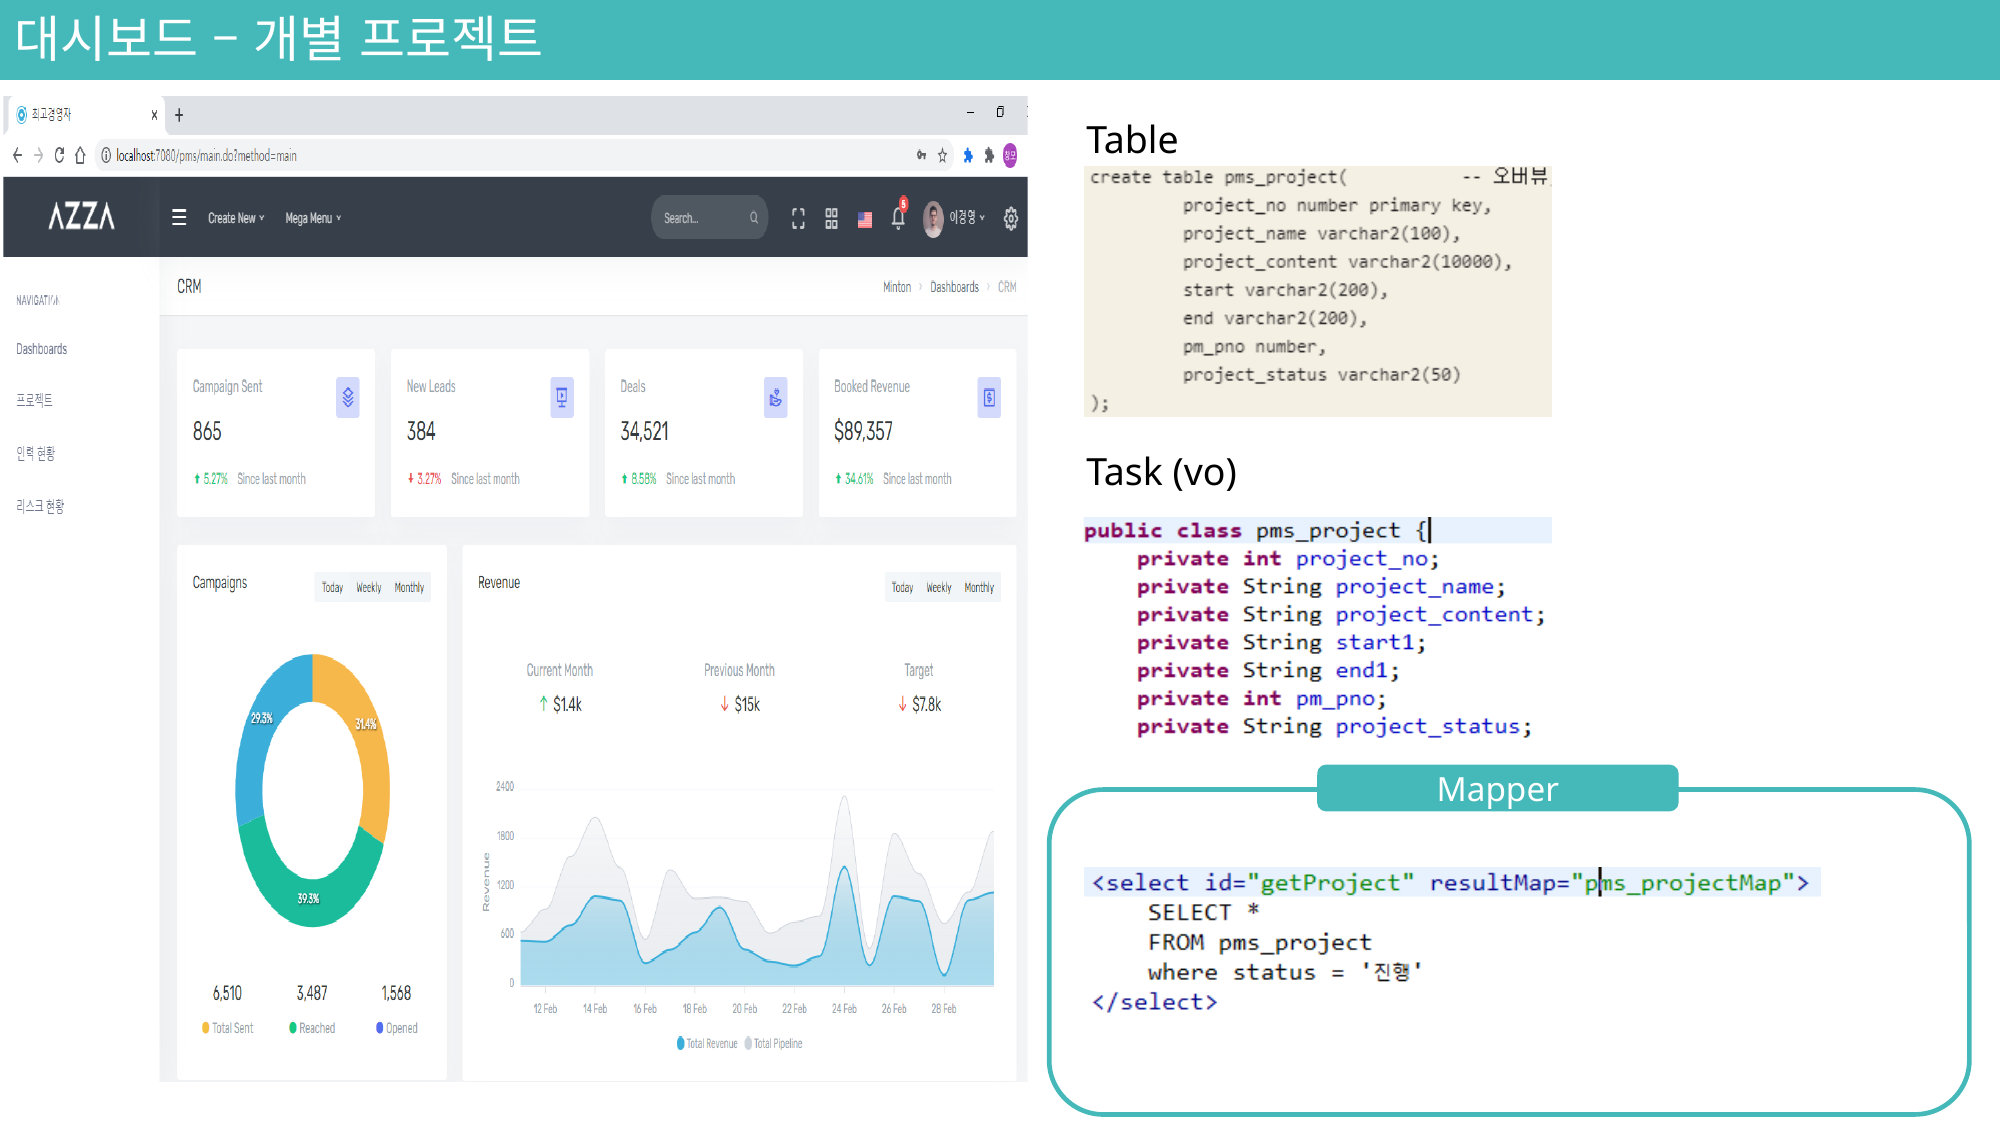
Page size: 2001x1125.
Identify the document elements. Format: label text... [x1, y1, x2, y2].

picture [1084, 867, 1821, 1016]
picture [1084, 166, 1552, 417]
text_box [1530, 0, 2000, 80]
text_box Task (vo) [1071, 441, 1347, 501]
text_box 대시보드 – 개별 프로젝트 [0, 0, 1530, 225]
text_box Mapper [1317, 764, 1679, 812]
picture [3, 96, 1028, 1082]
text_box Table [1071, 108, 1347, 169]
picture [1081, 517, 1552, 751]
text_box [1048, 788, 1971, 1116]
